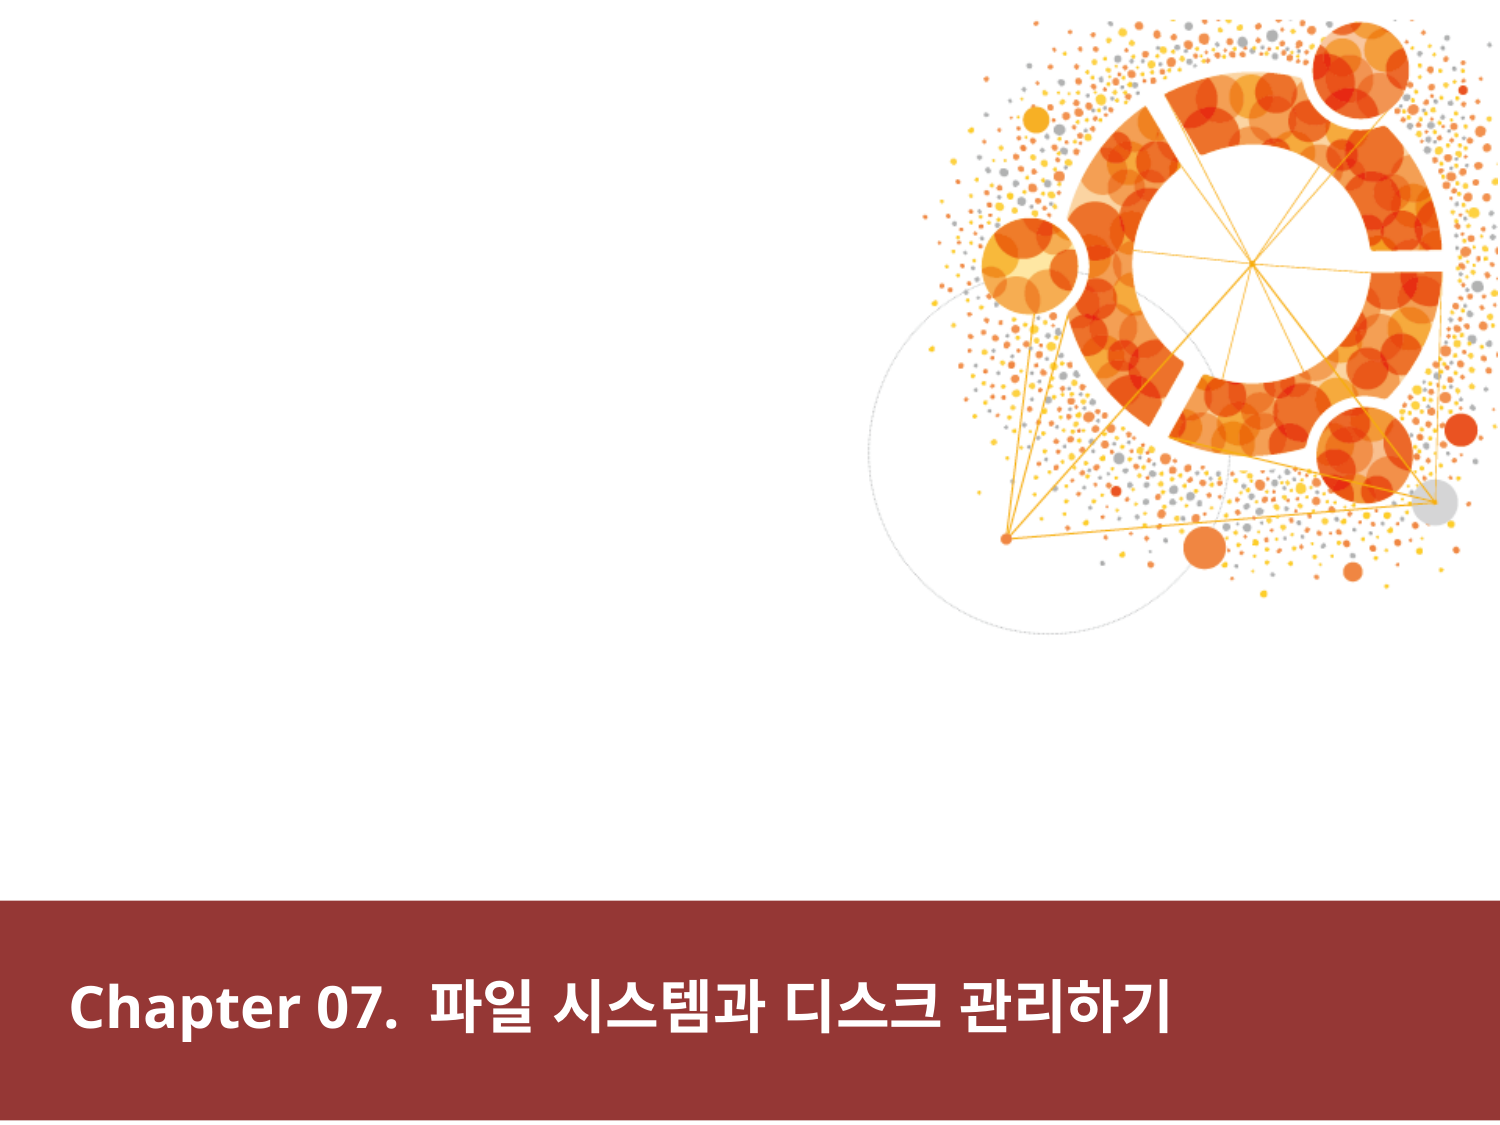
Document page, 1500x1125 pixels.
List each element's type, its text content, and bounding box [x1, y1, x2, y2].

picture [824, 0, 1498, 702]
title Chapter 07. 파일 시스템과 디스크 관리하기 [52, 916, 1448, 1095]
